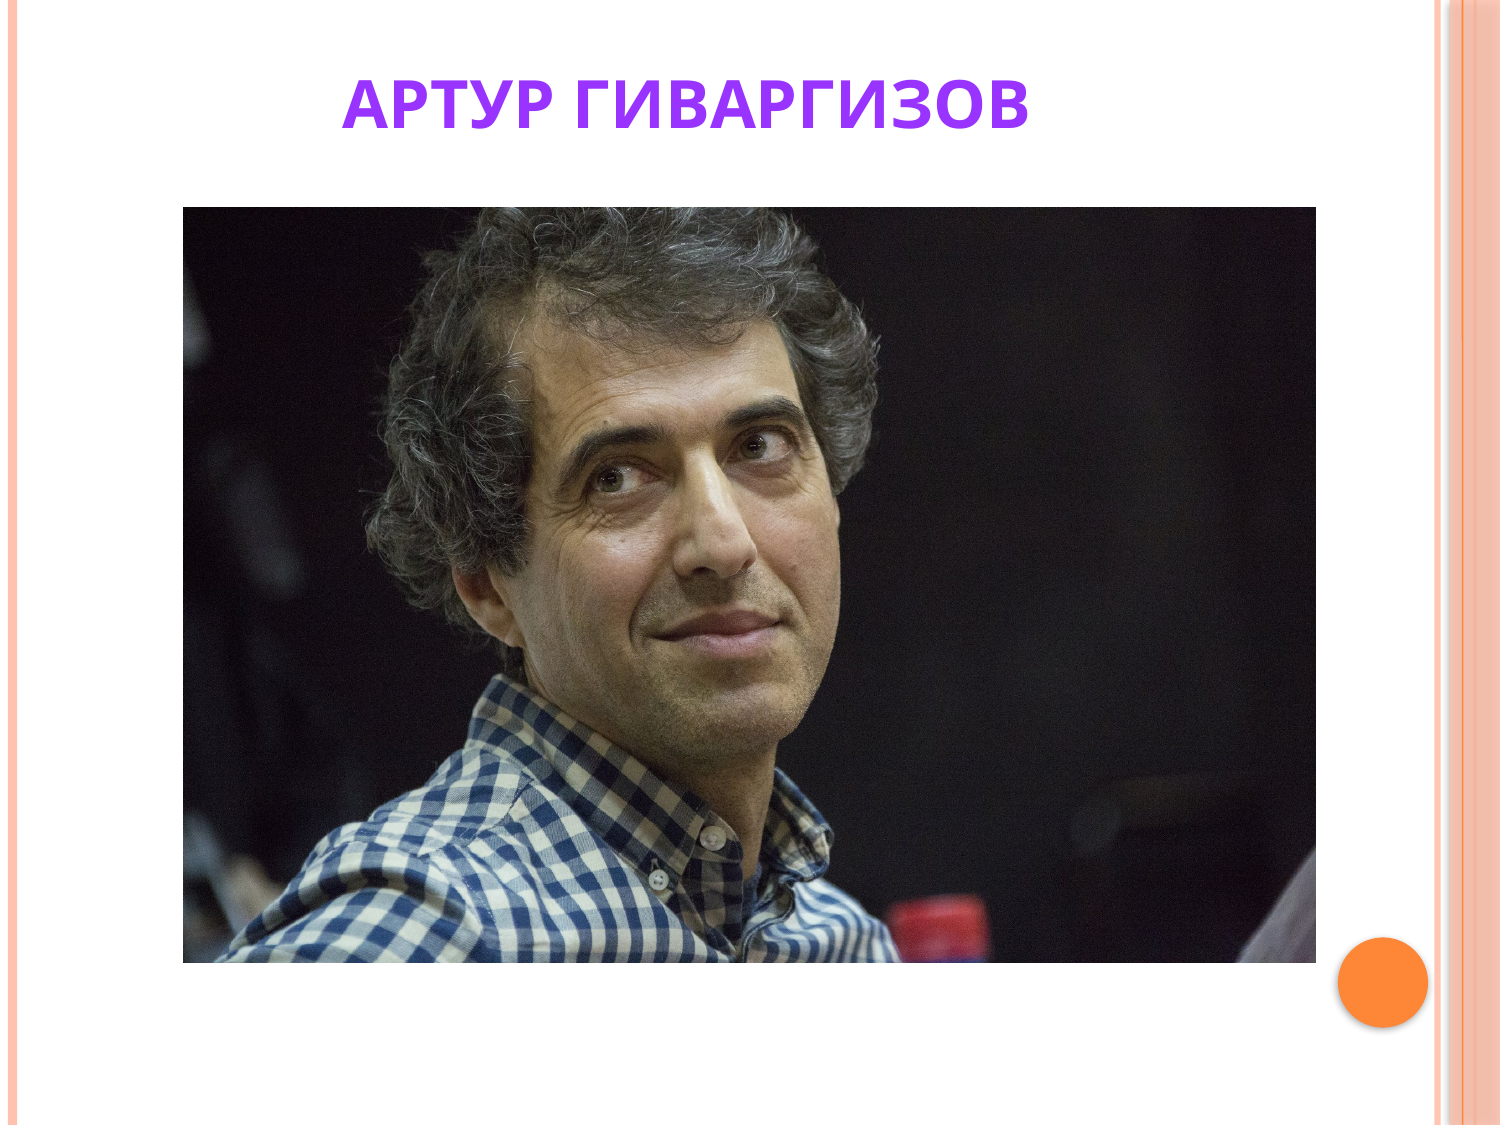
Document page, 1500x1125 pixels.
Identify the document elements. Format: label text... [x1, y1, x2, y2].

title АРТУР ГИВАРГИЗОВ [75, 45, 1300, 149]
picture [182, 207, 1317, 964]
